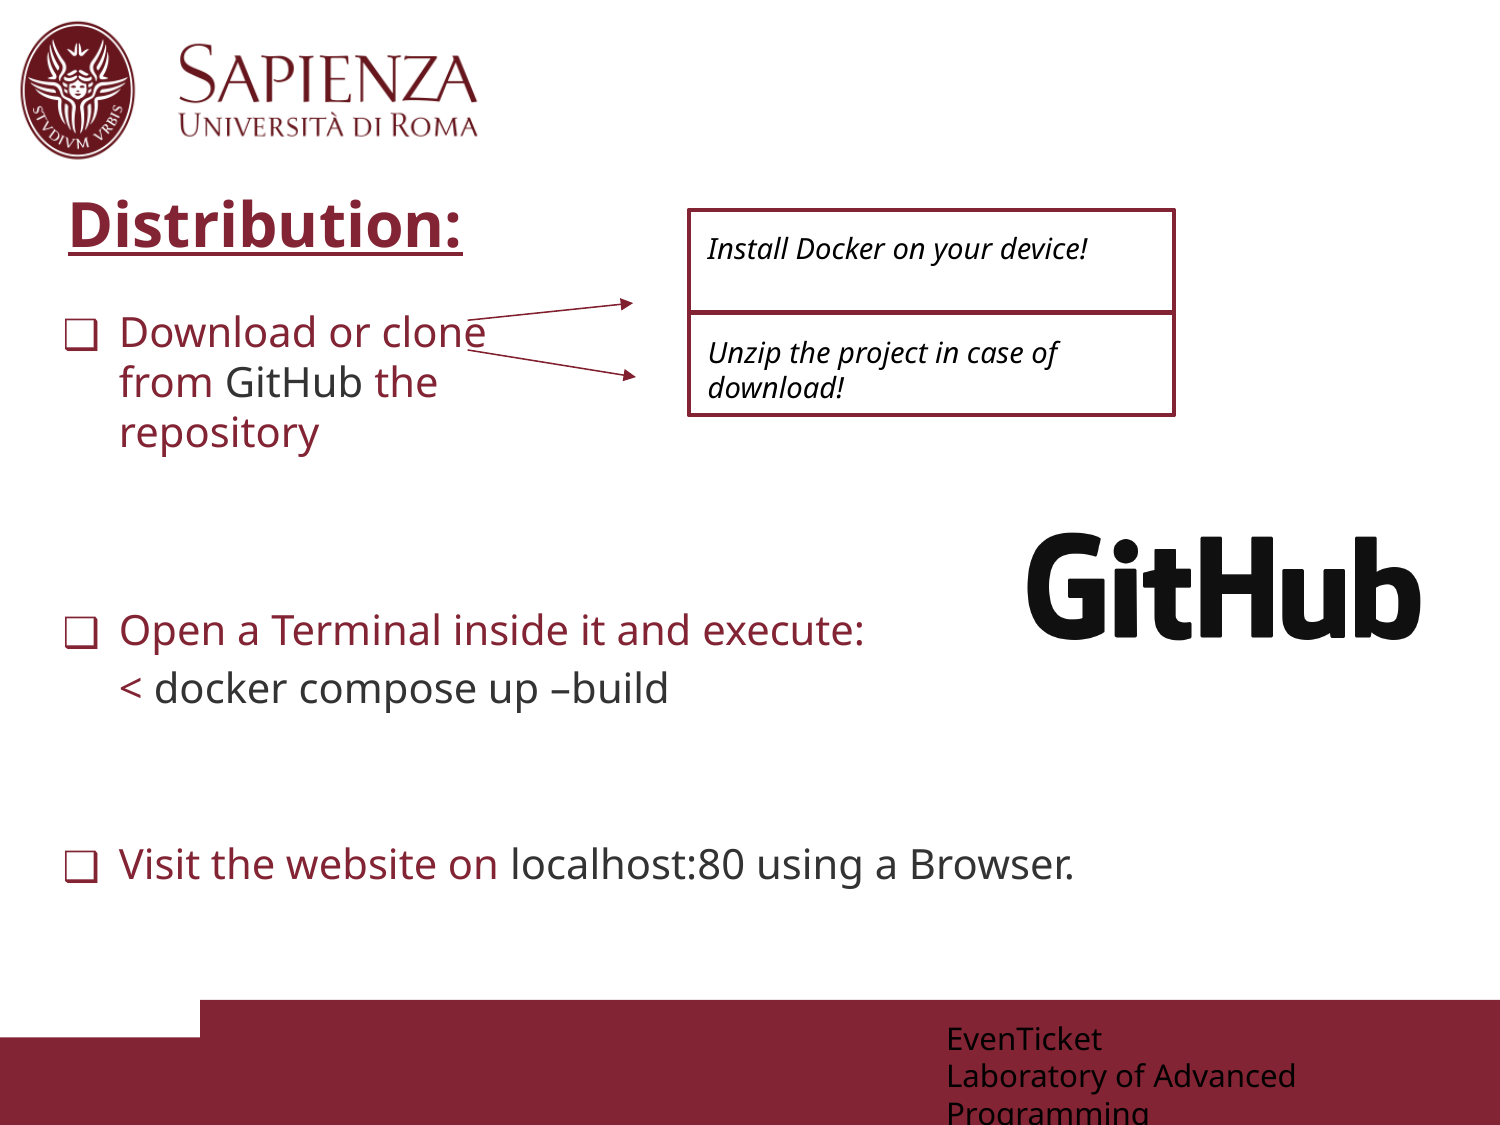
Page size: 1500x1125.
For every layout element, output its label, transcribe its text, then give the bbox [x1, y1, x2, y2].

title Distribution: [52, 177, 1270, 260]
picture [1023, 529, 1424, 645]
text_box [467, 302, 634, 321]
list Download or clone from GitHub the repository Open a Terminal inside it and execute: < docker compose up –build Visit the website on localhost:80 using a Browser. [47, 298, 1265, 974]
text_box Install Docker on your device! Unzip the project in case of download! [692, 187, 1191, 413]
picture [5, 4, 496, 170]
text_box EvenTicket Laboratory of Advanced Programming [931, 1011, 1498, 1125]
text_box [467, 349, 637, 378]
